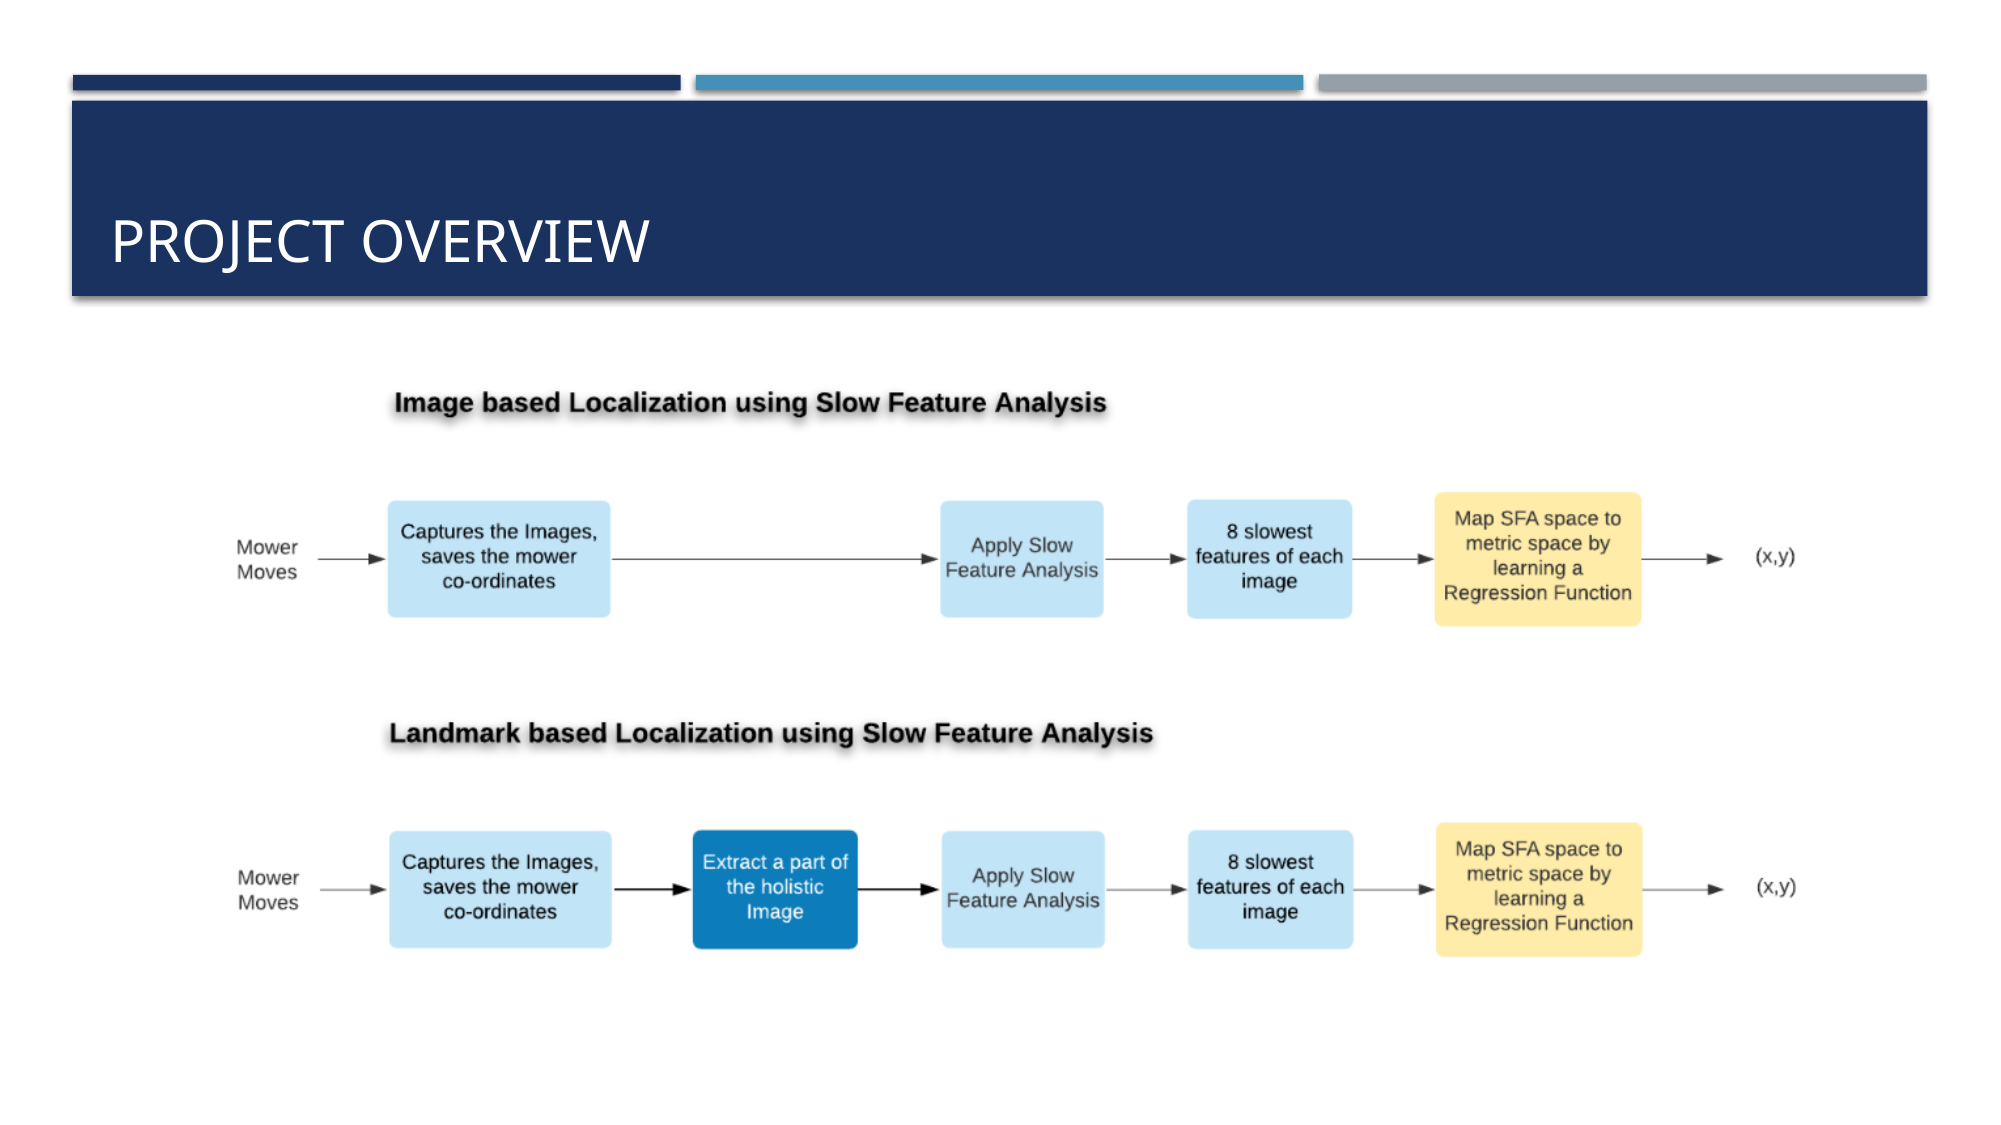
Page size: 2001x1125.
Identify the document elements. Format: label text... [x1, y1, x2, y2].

title Project overview [95, 115, 1905, 282]
picture [208, 352, 1827, 1026]
